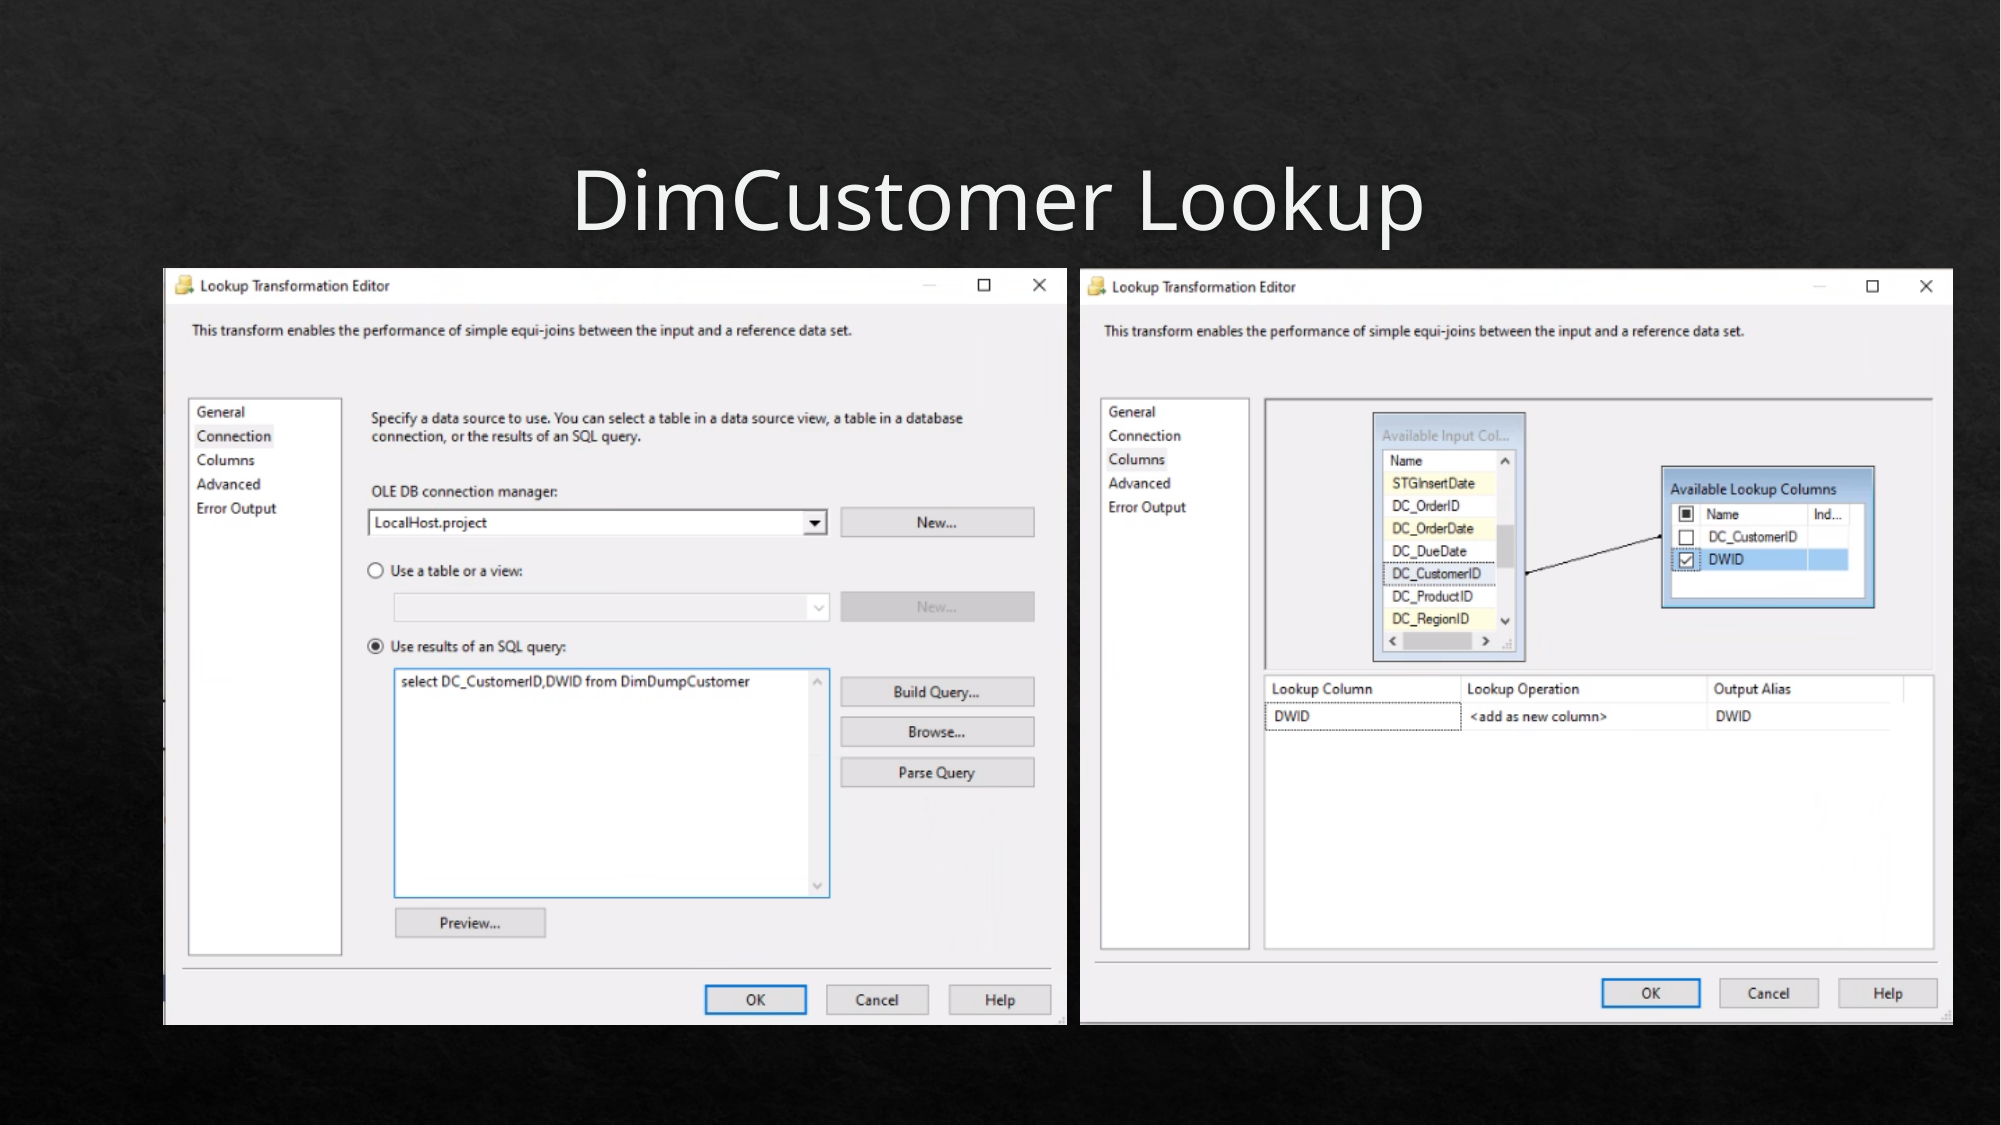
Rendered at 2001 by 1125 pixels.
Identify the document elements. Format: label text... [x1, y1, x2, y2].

picture [163, 268, 1067, 1026]
picture [1080, 268, 1953, 1026]
title DimCustomer Lookup [149, 99, 1849, 307]
